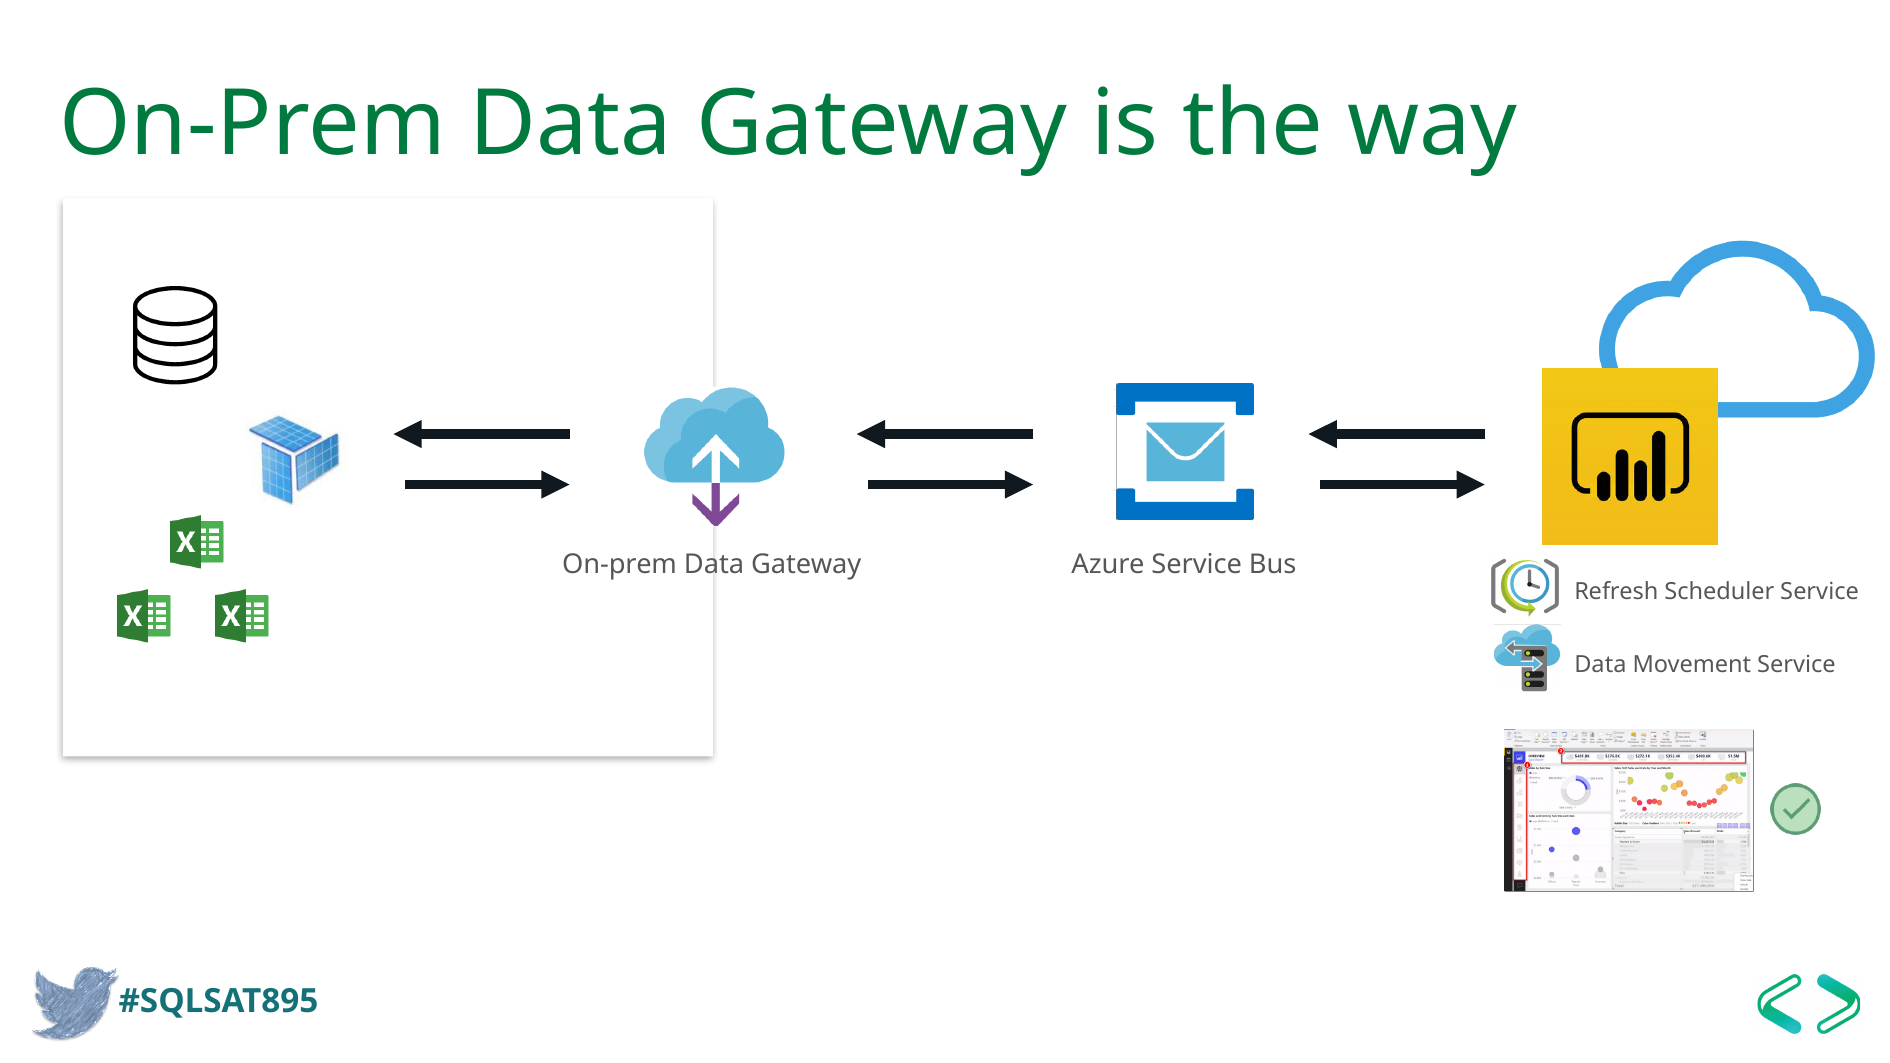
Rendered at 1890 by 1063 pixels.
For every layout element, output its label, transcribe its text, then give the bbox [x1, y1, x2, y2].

picture [161, 506, 233, 577]
picture [1113, 382, 1255, 521]
text_box On-prem Data Gateway [510, 543, 914, 587]
text_box Refresh Scheduler Service [1564, 571, 1890, 616]
text_box Data Movement Service [1566, 645, 1890, 689]
picture [206, 579, 277, 651]
picture [125, 286, 225, 386]
picture [1503, 729, 1754, 892]
picture [26, 952, 121, 1048]
picture [1541, 214, 1890, 545]
title On-Prem Data Gateway is the way [59, 59, 1831, 178]
text_box [61, 196, 715, 759]
picture [108, 579, 180, 651]
picture [1493, 624, 1561, 692]
picture [1770, 783, 1824, 838]
picture [644, 387, 786, 526]
picture [1491, 554, 1560, 619]
picture [242, 408, 348, 509]
text_box Azure Service Bus [982, 543, 1386, 587]
